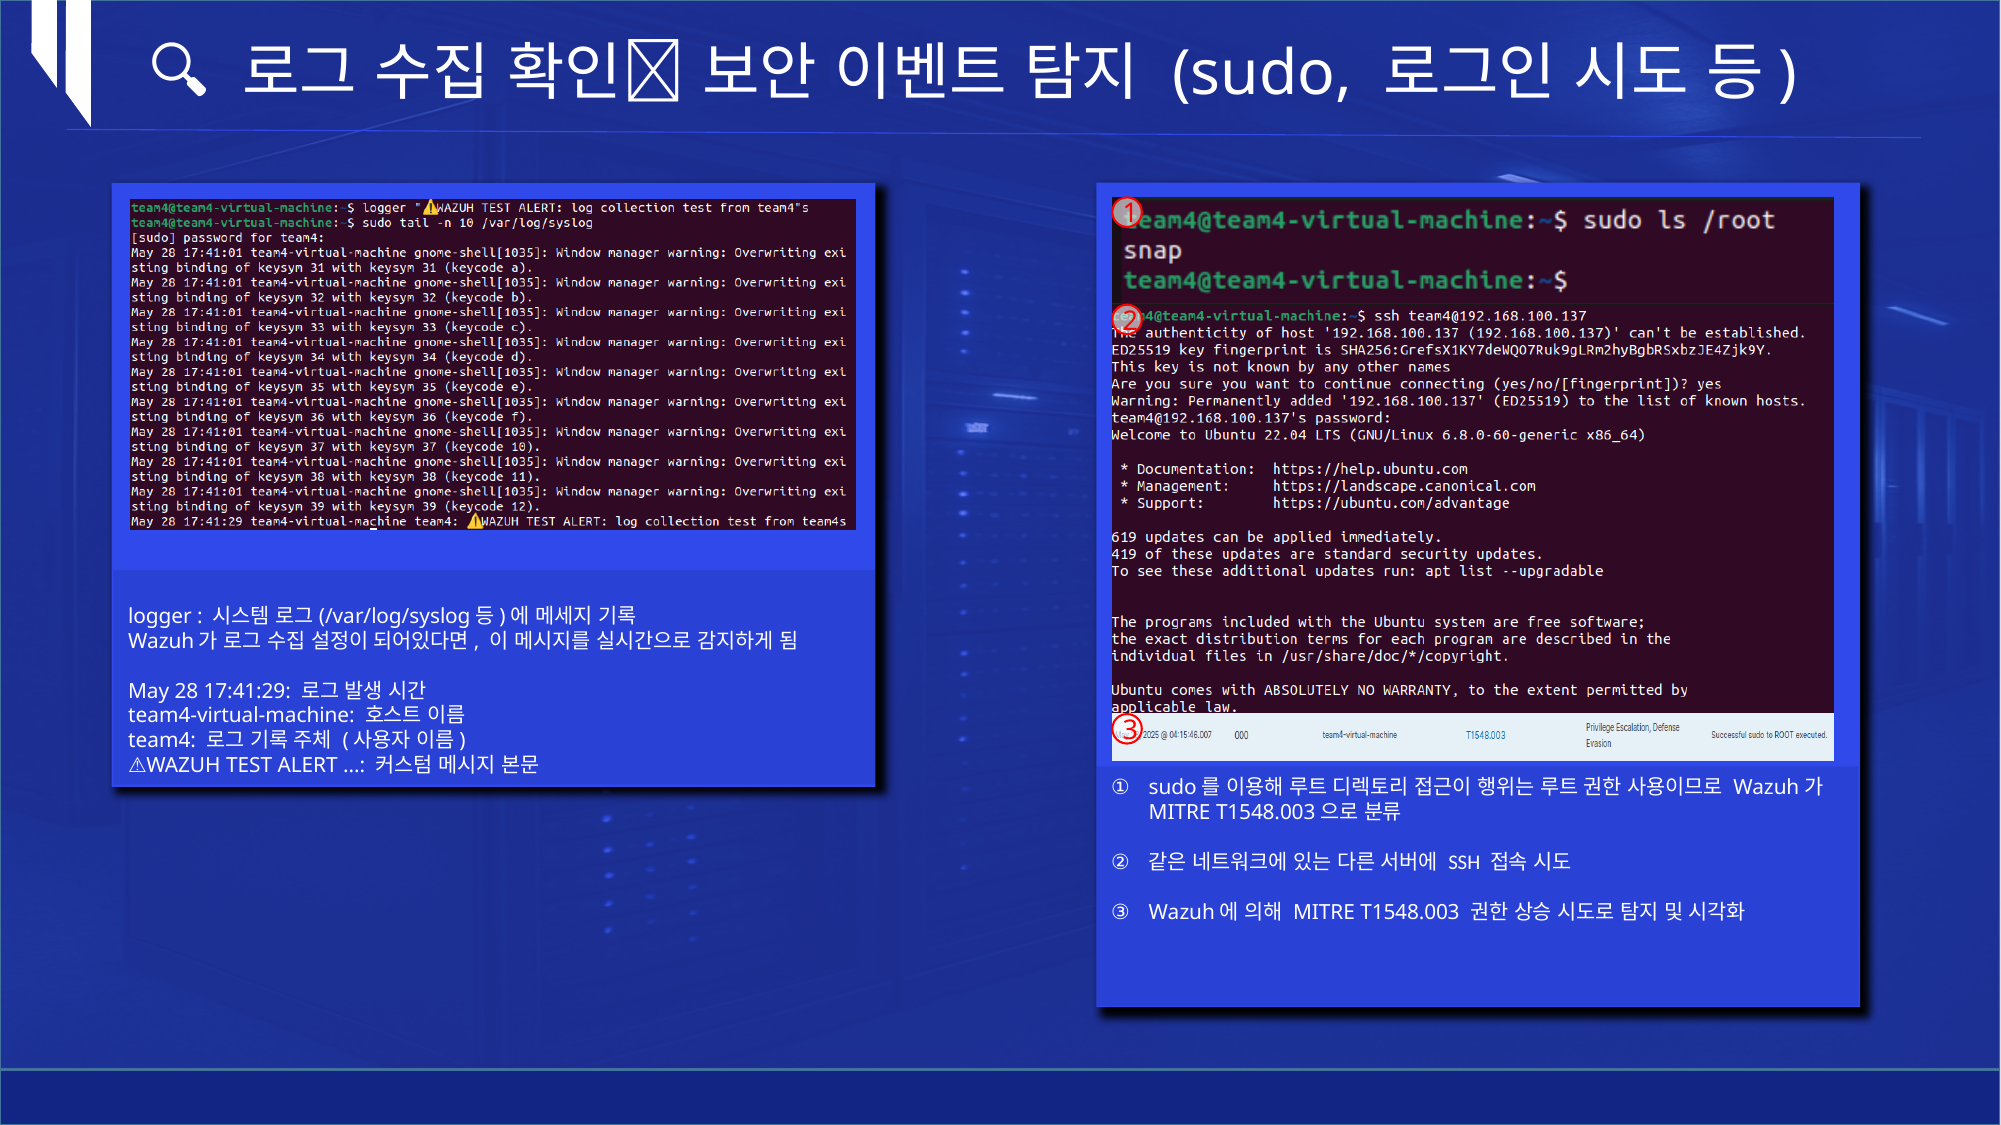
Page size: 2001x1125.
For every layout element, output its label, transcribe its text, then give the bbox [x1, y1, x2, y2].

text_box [66, 129, 1922, 138]
text_box sudo를 이용해 루트 디렉토리 접근이 행위는 루트 권한 사용이므로 Wazuh가 MITRE T1548.003으로 분류 같은 네트워크에 있는 다른 서버에 SSH 접속 시도 Wazuh에 의해 MITRE T1548.003 권한 상승 시도로 탐지 및 시각화 [1096, 766, 1859, 1006]
text_box [1095, 182, 1861, 1008]
picture [1112, 197, 1834, 761]
text_box [65, 0, 91, 128]
text_box [111, 182, 876, 788]
text_box logger : 시스템 로그(/var/log/syslog등)에 메세지 기록 Wazuh가 로그 수집 설정이 되어있다면, 이 메시지를 실시간으로 감지하게 됨 May 28 17:41:29: 로그 발생 시간 team4-virtual-machine: 호스트 이름 team4: 로그 기록 주체 (사용자 이름) ⚠️WAZUH TEST ALERT ...: 커스텀 메시지 본문 [113, 569, 876, 785]
text_box 🔍 로그 수집 확인🚨 보안 이벤트 탐지 (sudo, 로그인 시도 등) [134, 24, 1941, 115]
picture [130, 199, 856, 530]
text_box [31, 0, 57, 88]
text_box [0, 1069, 2000, 1125]
text_box [0, 0, 2000, 1069]
